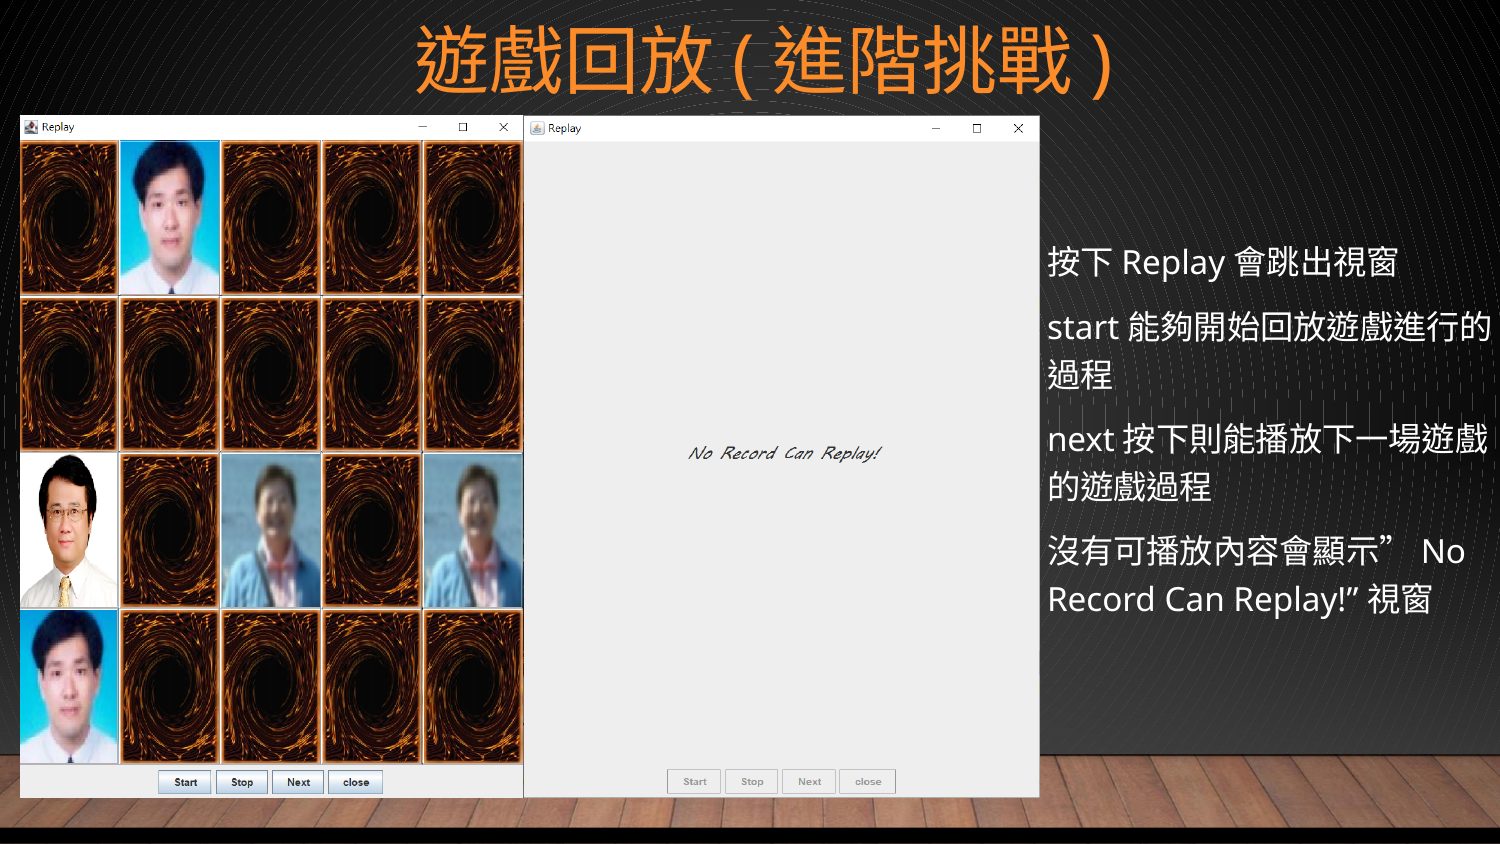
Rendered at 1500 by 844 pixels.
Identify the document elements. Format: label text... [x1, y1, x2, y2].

picture [0, 115, 1500, 827]
title 遊戲回放(進階挑戰) [65, 12, 1463, 116]
list 按下Replay會跳出視窗 start能夠開始回放遊戲進行的過程 next按下則能播放下一場遊戲的遊戲過程 沒有可播放內容會顯示”No Record Can Replay!”視窗 [1043, 227, 1500, 735]
